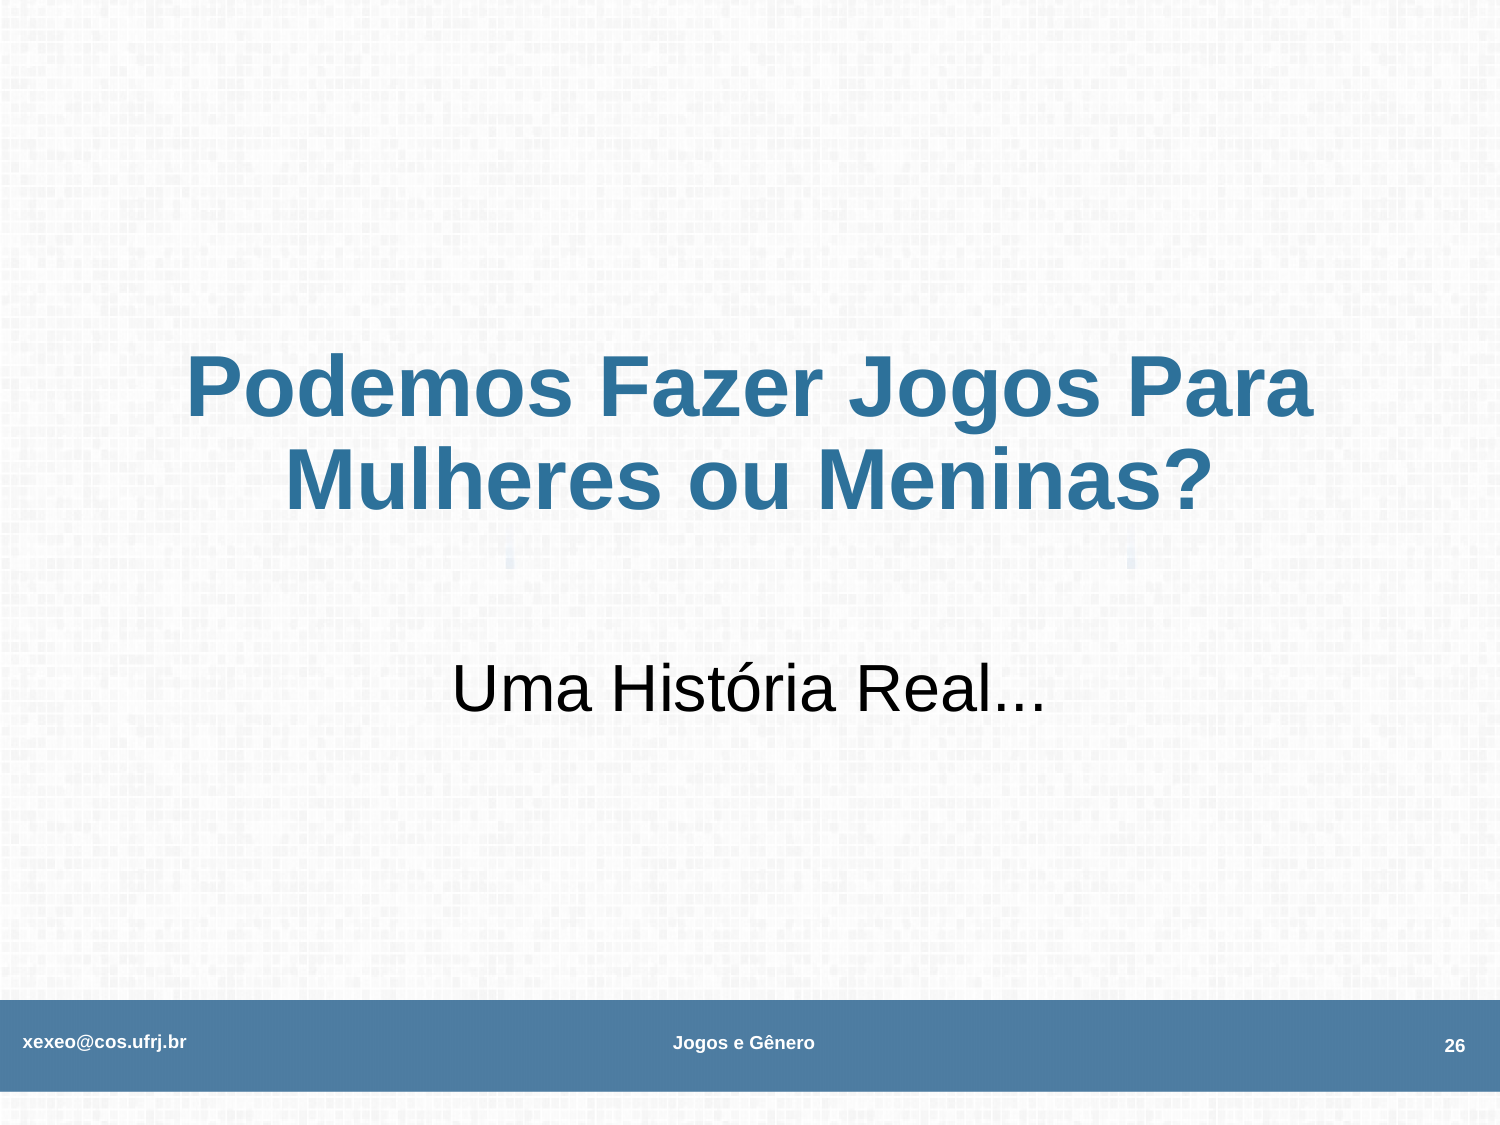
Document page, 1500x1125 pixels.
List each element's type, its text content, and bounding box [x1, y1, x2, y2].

slide_number 26 [1285, 1021, 1481, 1069]
picture [0, 0, 1500, 1125]
subtitle Uma História Real... [225, 637, 1275, 925]
slide_number xexeo@cos.ufrj.br [7, 1017, 203, 1066]
footer Jogos e Gênero [526, 1018, 962, 1066]
title Podemos Fazer Jogos Para Mulheres ou Meninas? [112, 307, 1388, 563]
